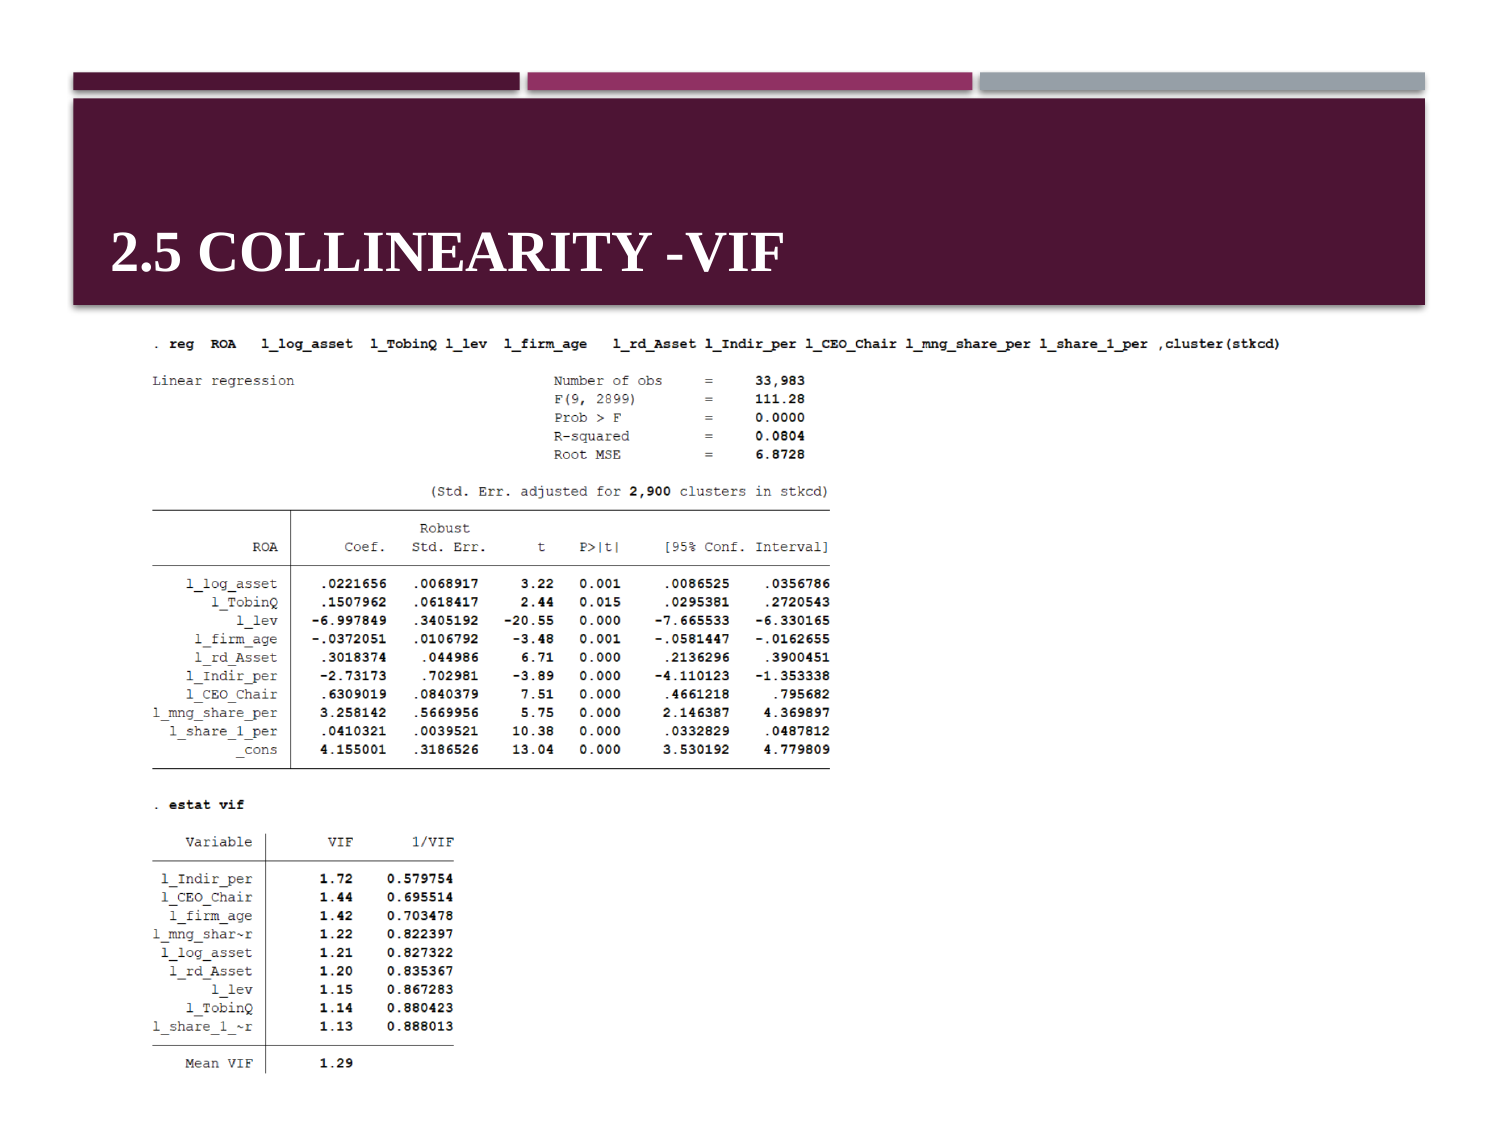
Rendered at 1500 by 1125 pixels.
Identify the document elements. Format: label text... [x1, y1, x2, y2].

picture [149, 324, 1301, 1099]
text_box 2.5 Collinearity -vif [95, 112, 1406, 291]
